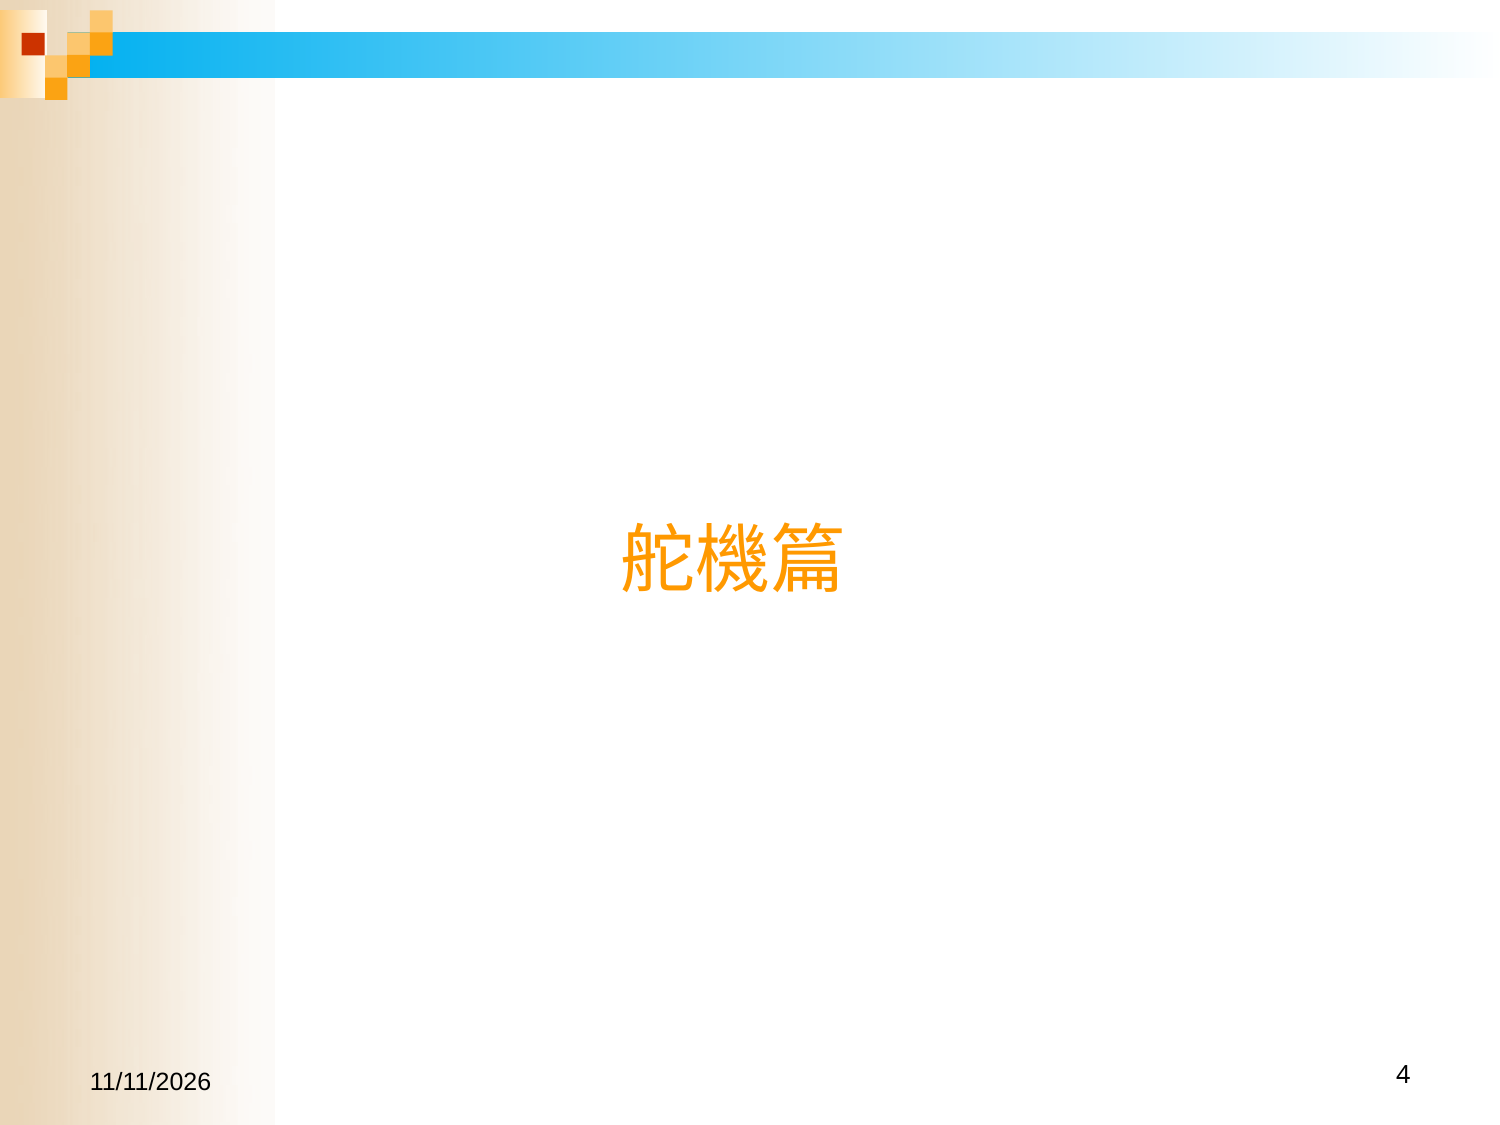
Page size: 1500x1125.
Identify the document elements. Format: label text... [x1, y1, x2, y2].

text_box 4 [1074, 1024, 1425, 1100]
text_box 2017/1/15 [75, 1024, 425, 1103]
title 舵機篇 [214, 444, 1252, 670]
